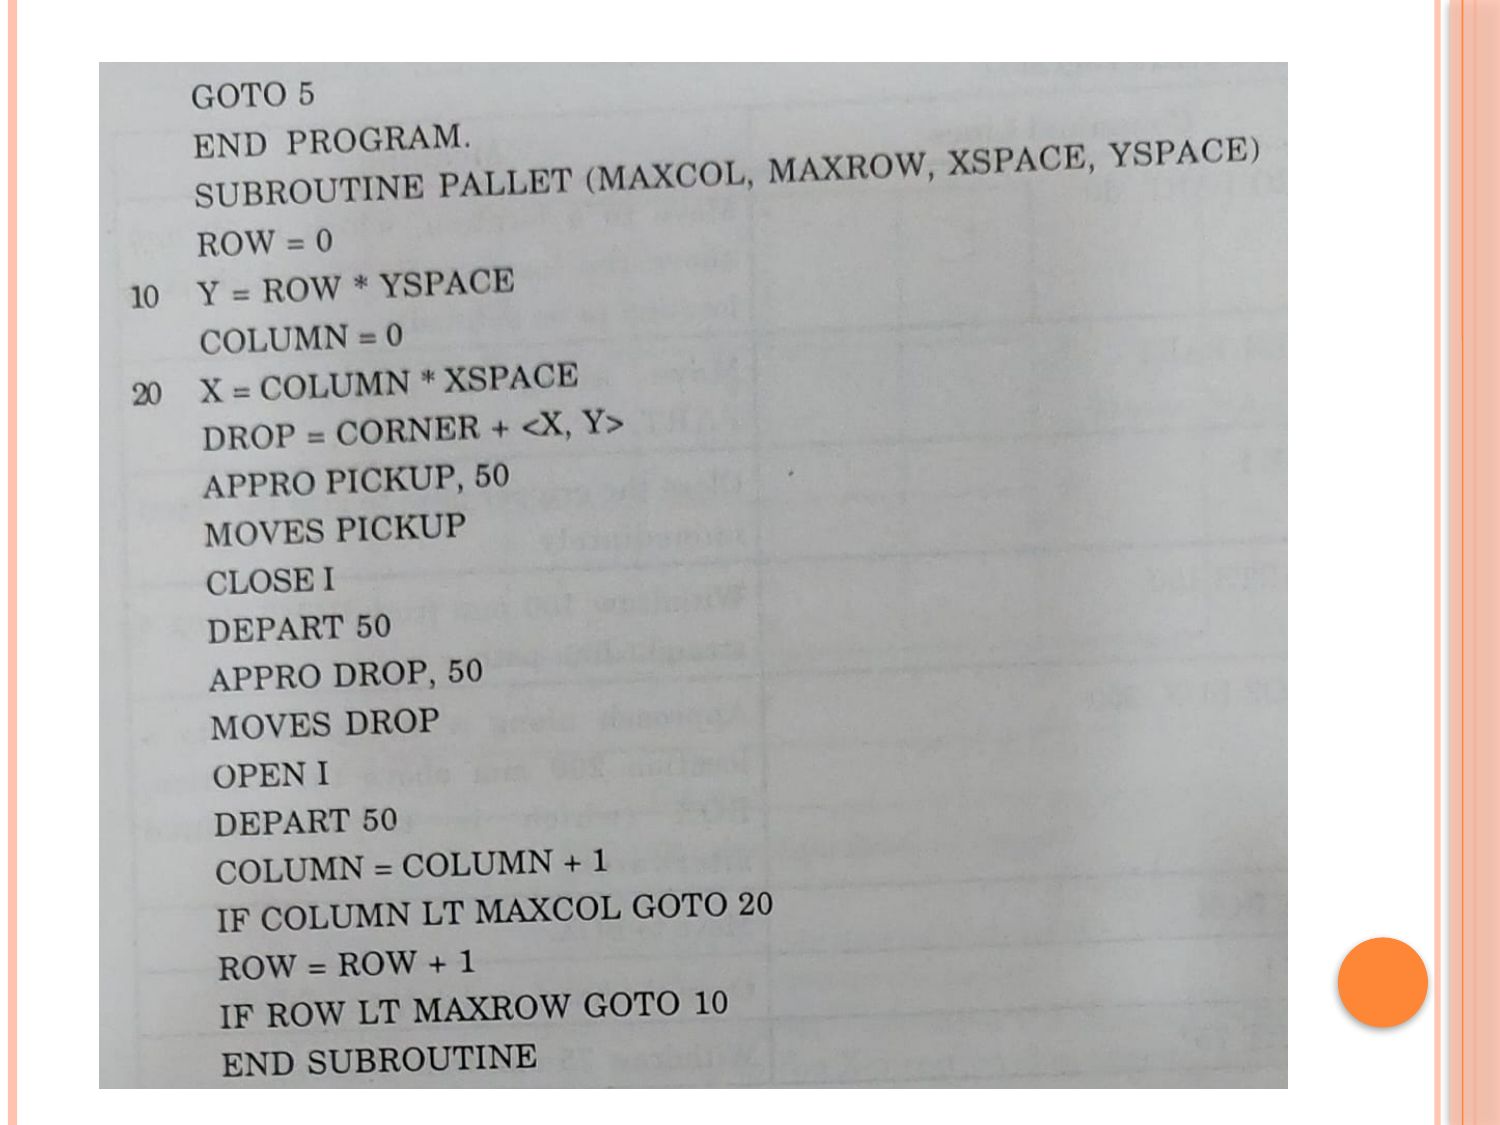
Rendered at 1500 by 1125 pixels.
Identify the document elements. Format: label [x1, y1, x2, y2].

picture [99, 61, 1288, 1089]
